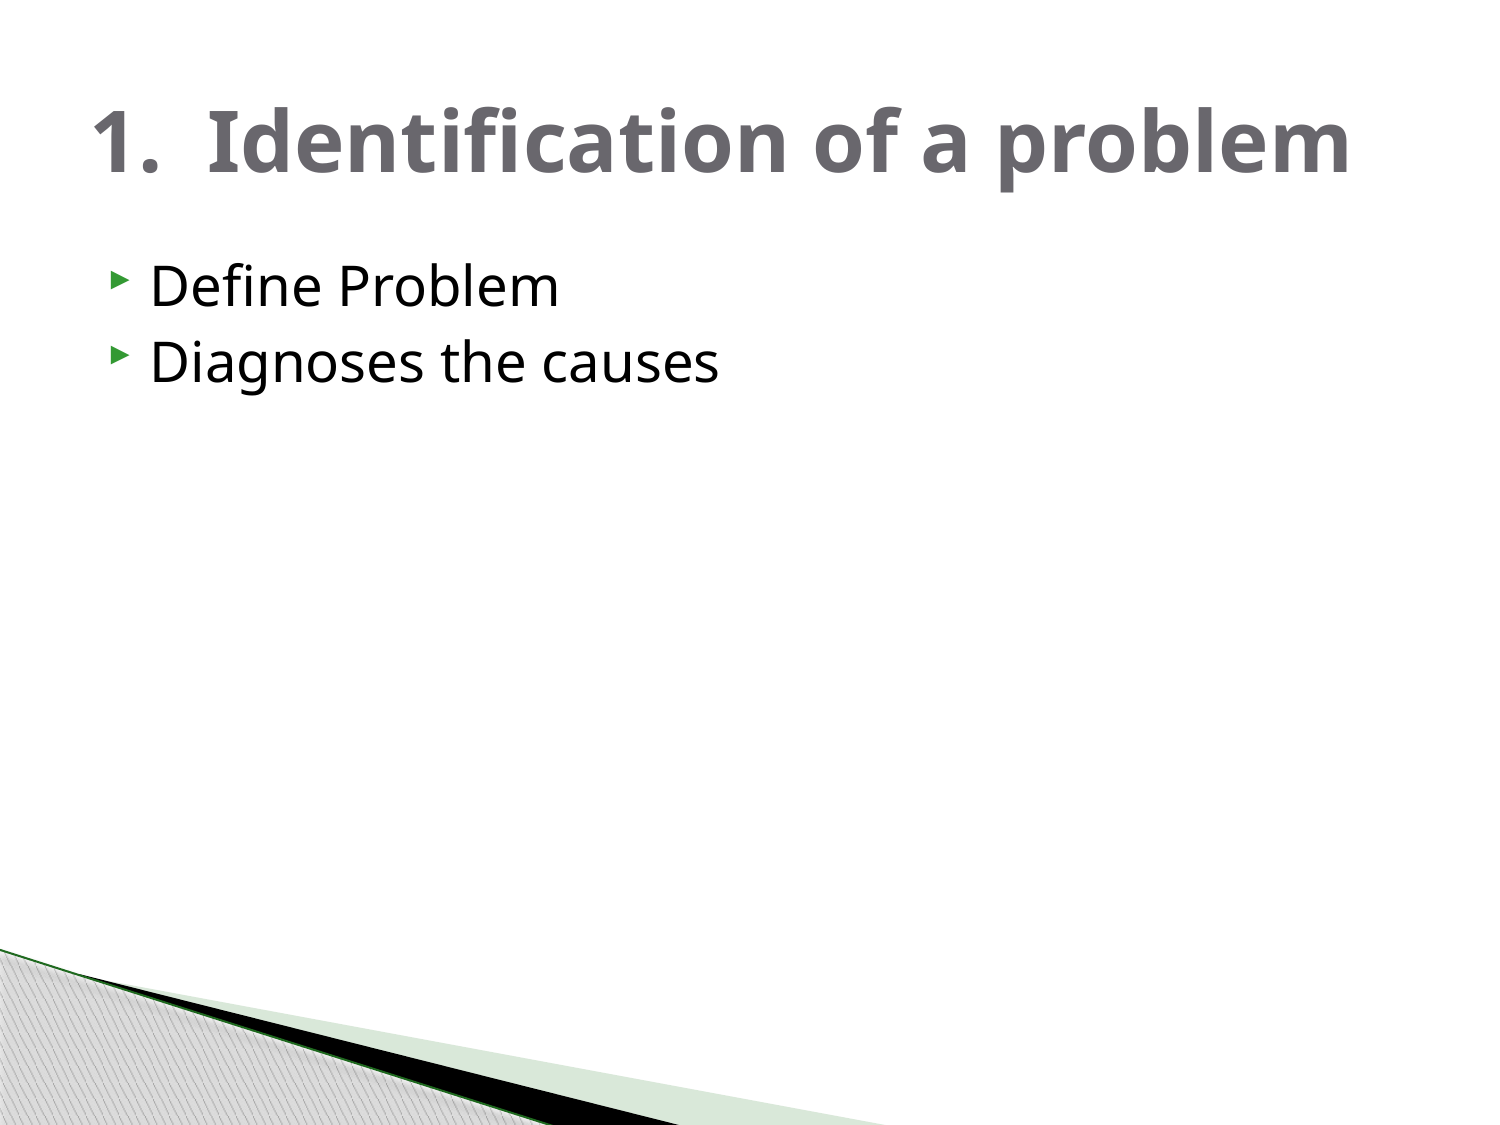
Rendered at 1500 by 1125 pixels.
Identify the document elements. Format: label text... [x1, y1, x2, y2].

title 1. Identification of a problem [75, 45, 1425, 233]
list Define Problem Diagnoses the causes [75, 243, 1425, 986]
